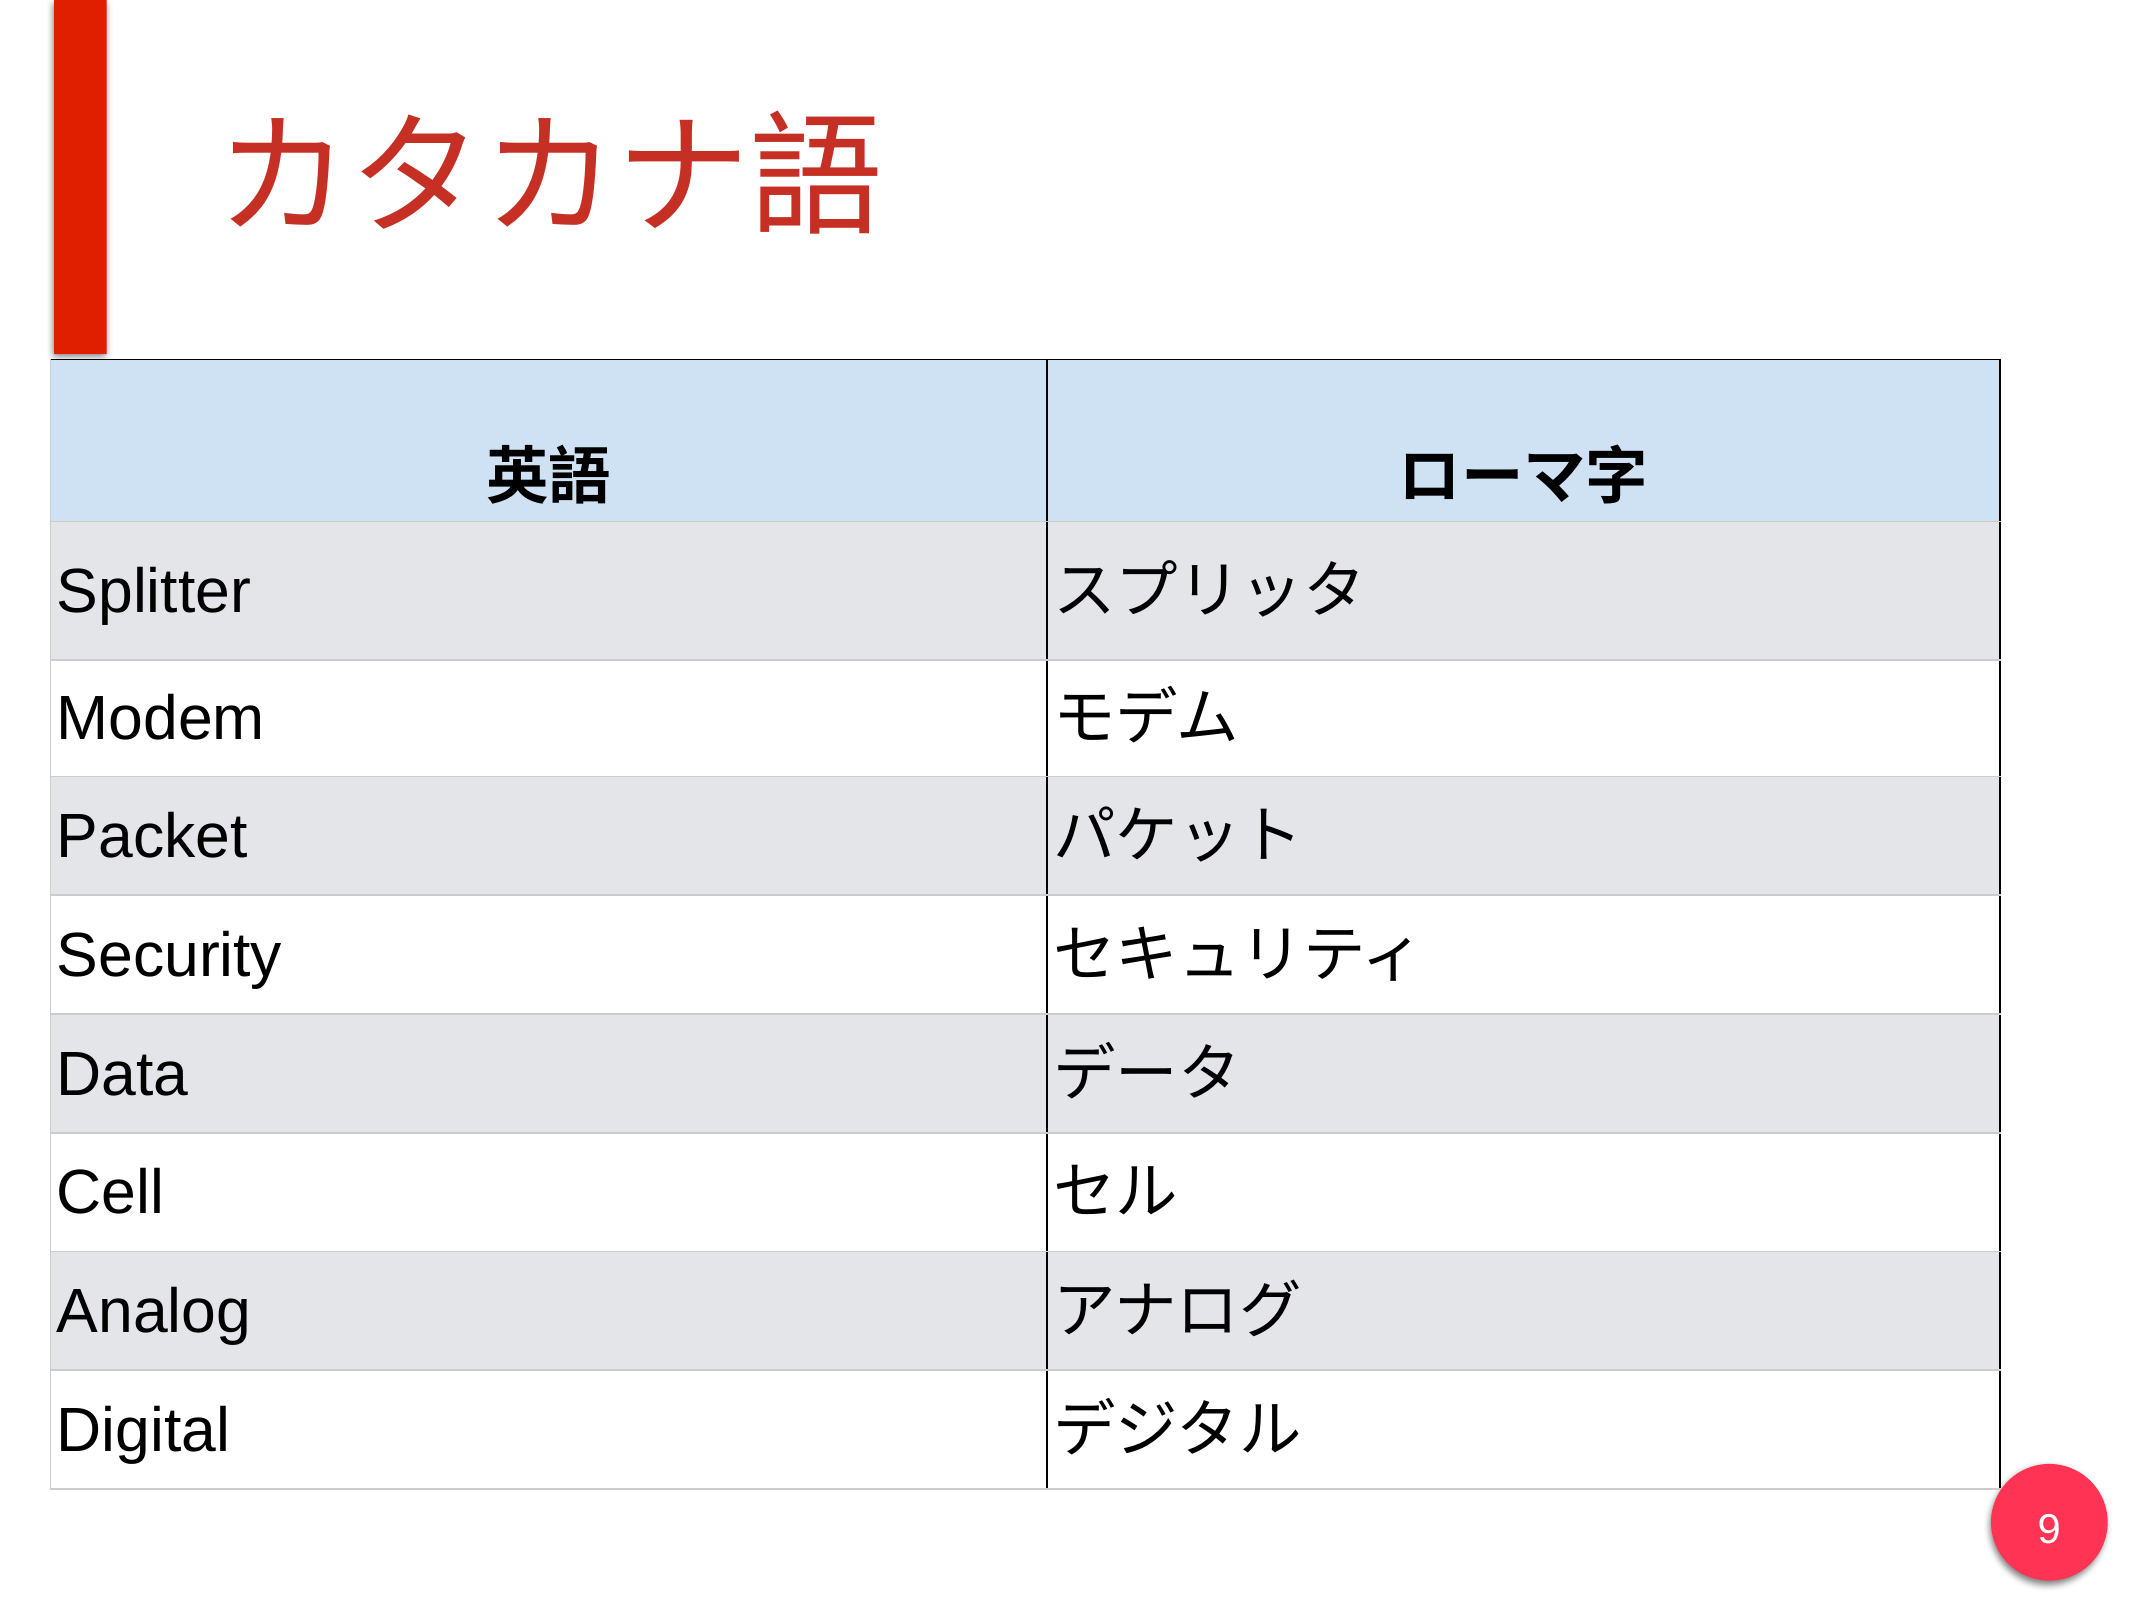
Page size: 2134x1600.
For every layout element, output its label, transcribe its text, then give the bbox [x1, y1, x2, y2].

title カタカナ語 [208, 18, 2030, 336]
table_cell セル [1048, 1134, 1999, 1251]
table_cell パケット [1048, 777, 1999, 894]
table_cell Packet [51, 777, 1046, 894]
table_cell Analog [51, 1252, 1046, 1369]
table_cell スプリッタ [1048, 522, 1999, 659]
table_cell Cell [51, 1134, 1046, 1251]
table_header 英語 [51, 360, 1046, 521]
table_cell アナログ [1048, 1252, 1999, 1369]
table_cell Data [51, 1015, 1046, 1132]
table_cell Digital [51, 1371, 1046, 1488]
table_cell Modem [51, 661, 1046, 776]
table_cell セキュリティ [1048, 896, 1999, 1013]
table_cell Splitter [51, 522, 1046, 659]
table_cell Security [51, 896, 1046, 1013]
table_header ローマ字 [1048, 360, 1999, 521]
slide_number 9 [2012, 1493, 2087, 1600]
table_cell デジタル [1048, 1371, 1999, 1488]
table_cell モデム [1048, 661, 1999, 776]
table_cell データ [1048, 1015, 1999, 1132]
